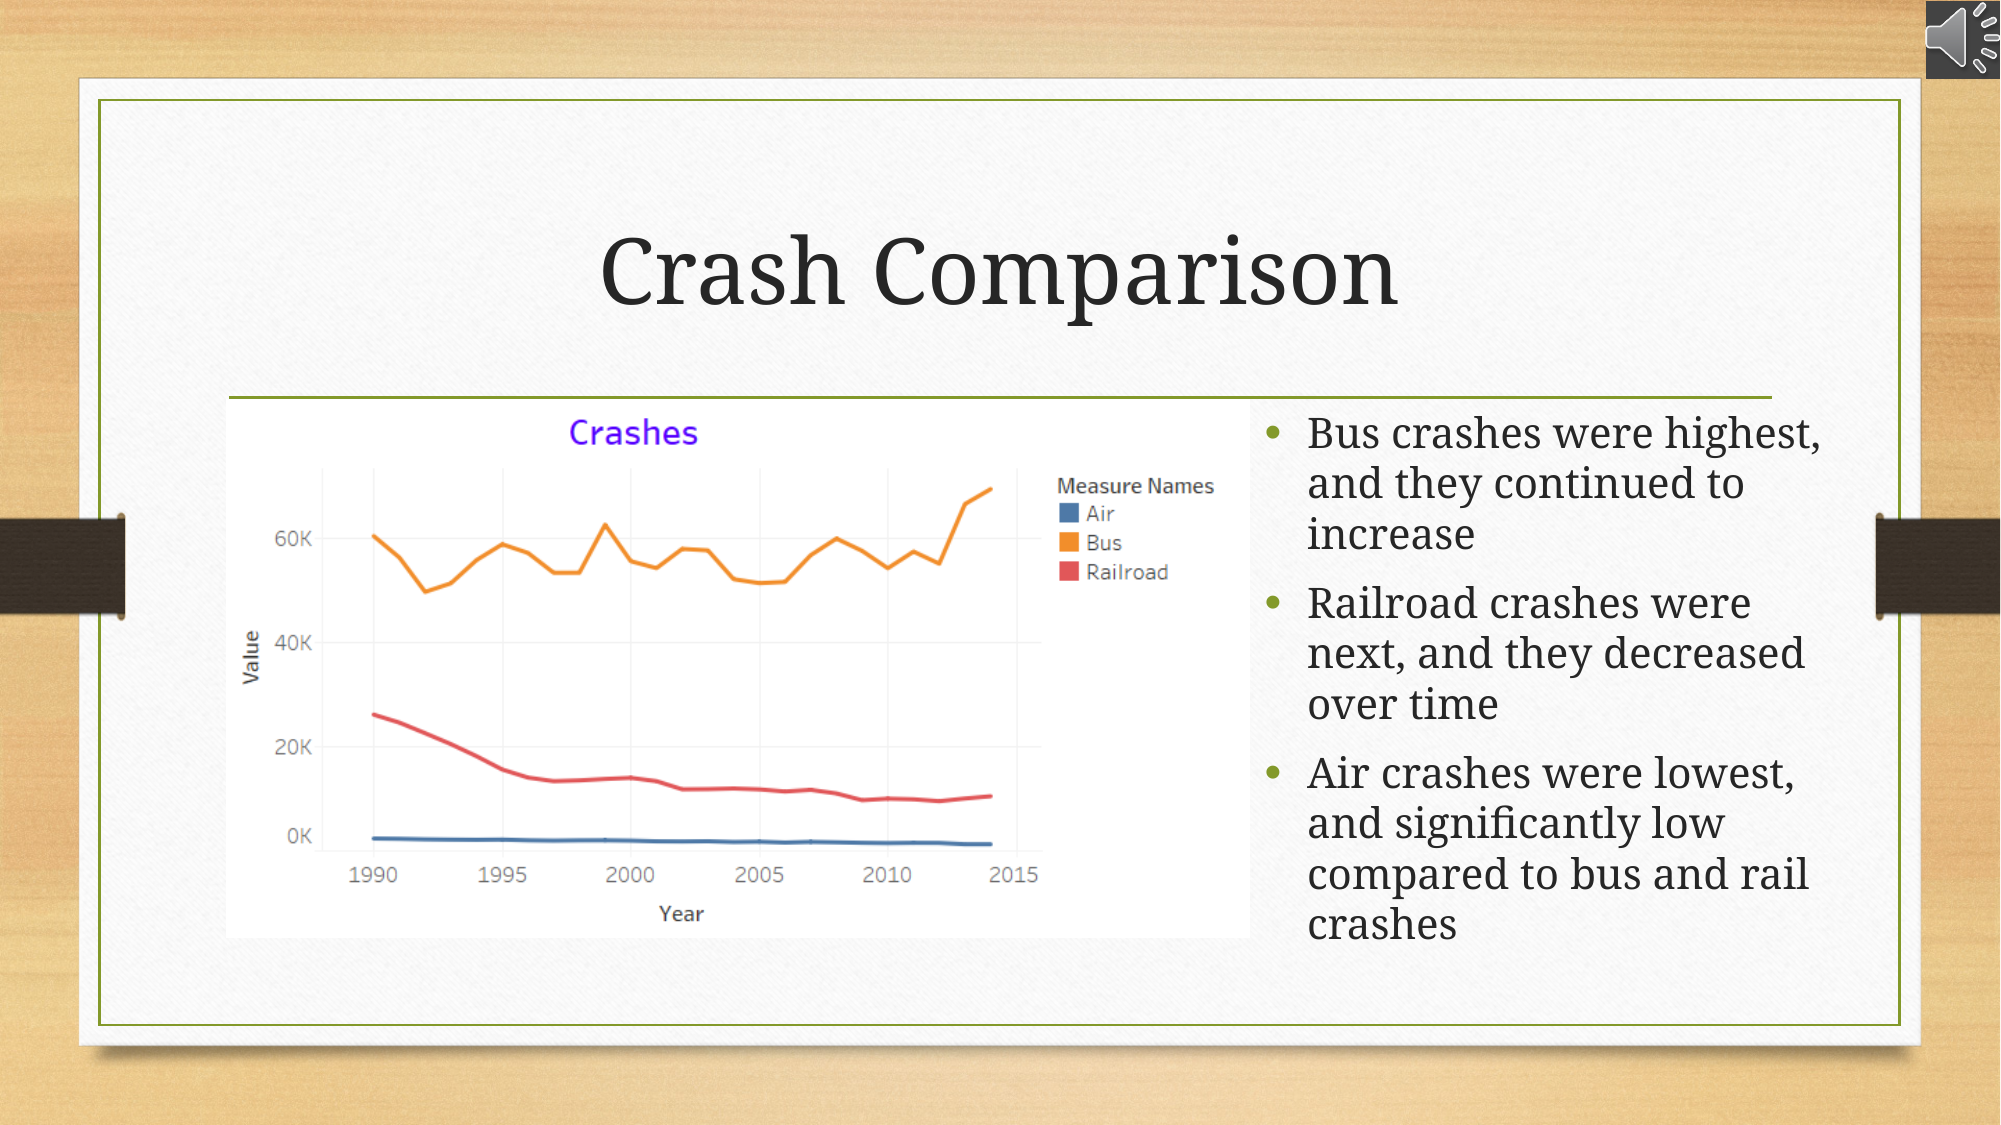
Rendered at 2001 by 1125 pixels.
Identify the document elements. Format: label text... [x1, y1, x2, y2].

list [225, 398, 1250, 939]
picture [0, 0, 2001, 1125]
title Crash Comparison [212, 161, 1788, 375]
list Bus crashes were highest, and they continued to increase Railroad crashes were next, and they decreased over time Air crashes were lowest, and significantly low compared to bus and rail crashes [1249, 399, 1841, 963]
